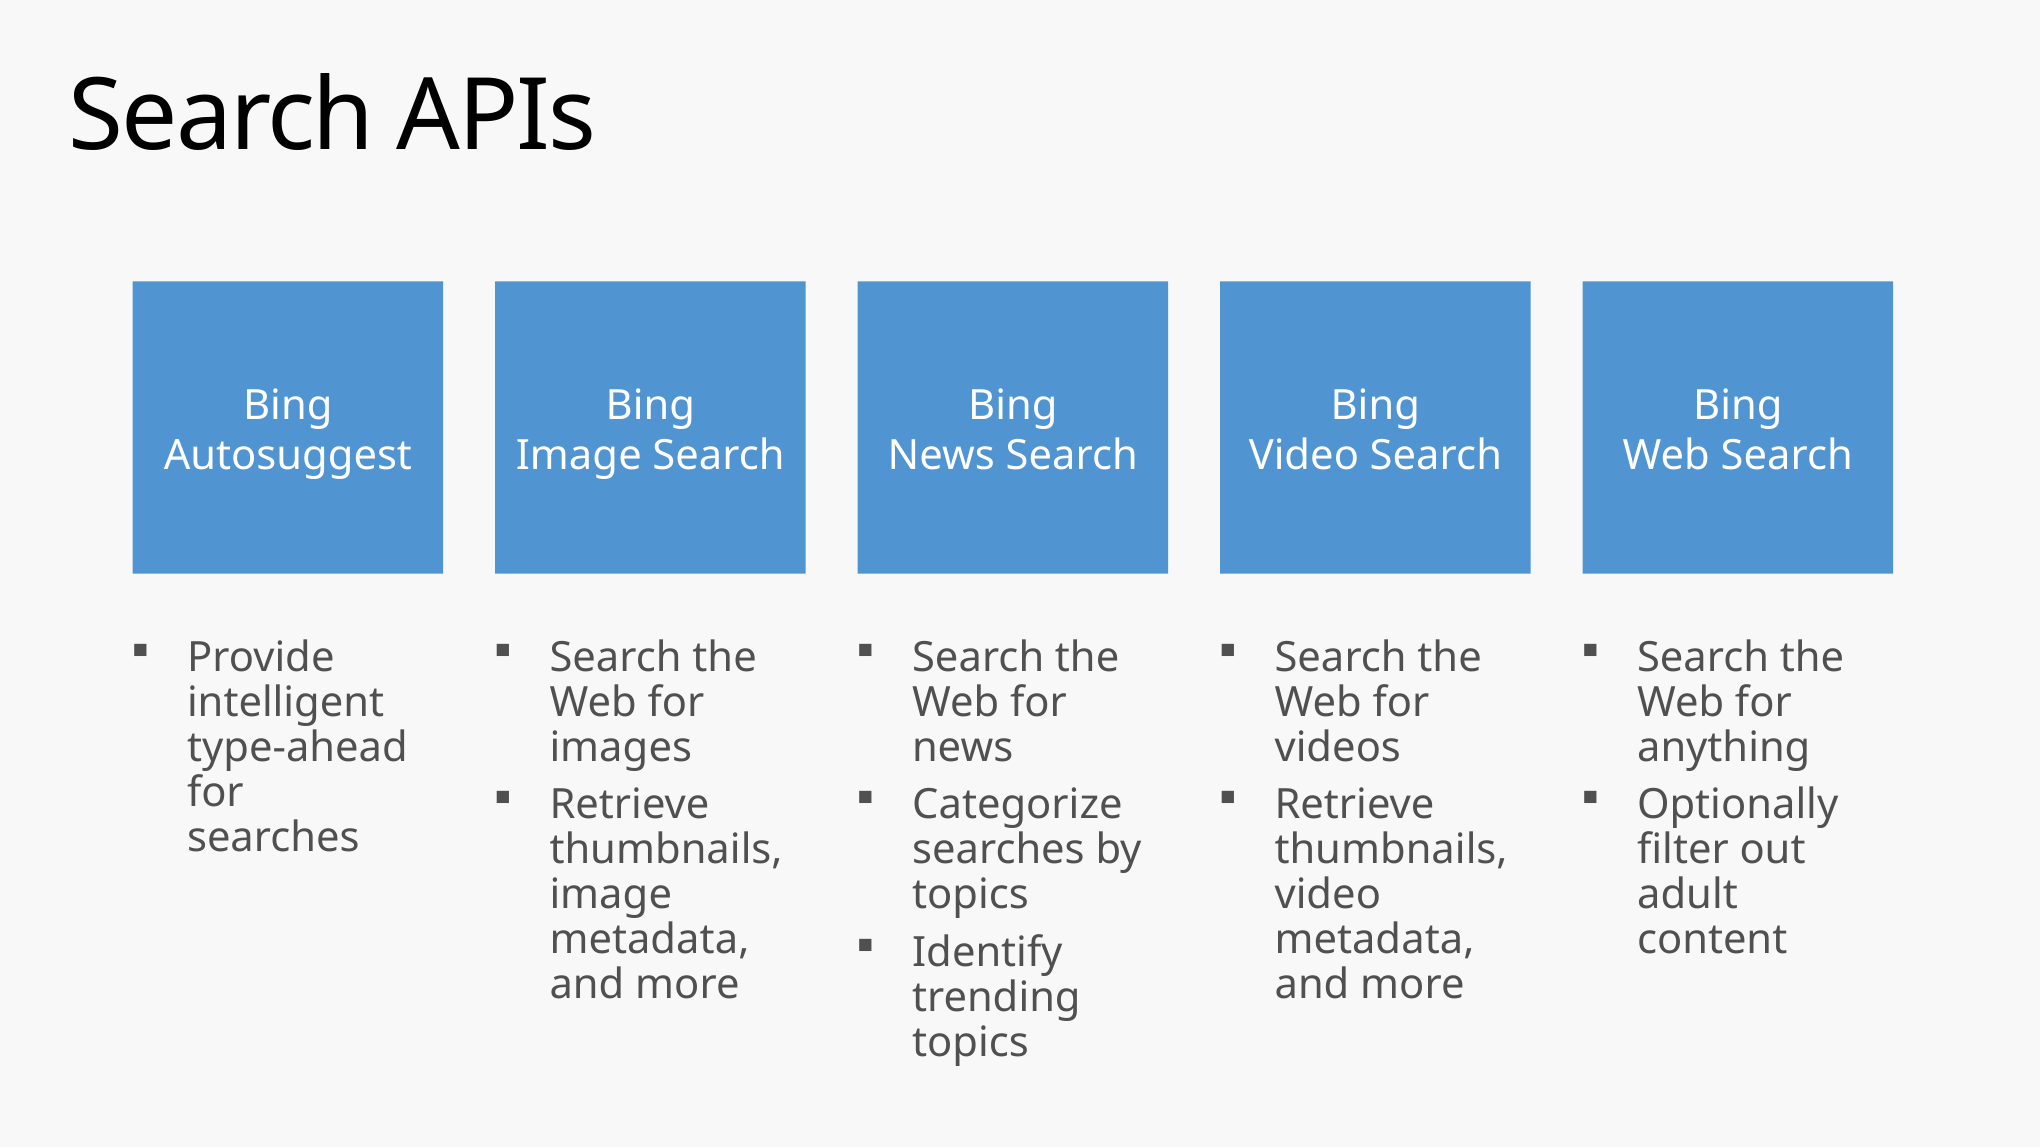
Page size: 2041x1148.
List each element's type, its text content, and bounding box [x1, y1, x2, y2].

title Search APIs [45, 48, 1996, 199]
text_box Bing Web Search [1582, 280, 1894, 575]
text_box Bing Autosuggest [132, 280, 444, 575]
text_box Bing Image Search [494, 280, 807, 575]
text_box Search the Web for images Retrieve thumbnails, image metadata, and more [463, 611, 825, 1032]
text_box Provide intelligent type-ahead for searches [100, 611, 444, 885]
text_box Bing Video Search [1219, 280, 1532, 575]
text_box Search the Web for videos Retrieve thumbnails, video metadata, and more [1188, 611, 1551, 1032]
text_box Bing News Search [857, 280, 1169, 575]
text_box Search the Web for news Categorize searches by topics Identify trending topics [825, 611, 1189, 1090]
text_box Search the Web for anything Optionally filter out adult content [1550, 611, 1920, 987]
